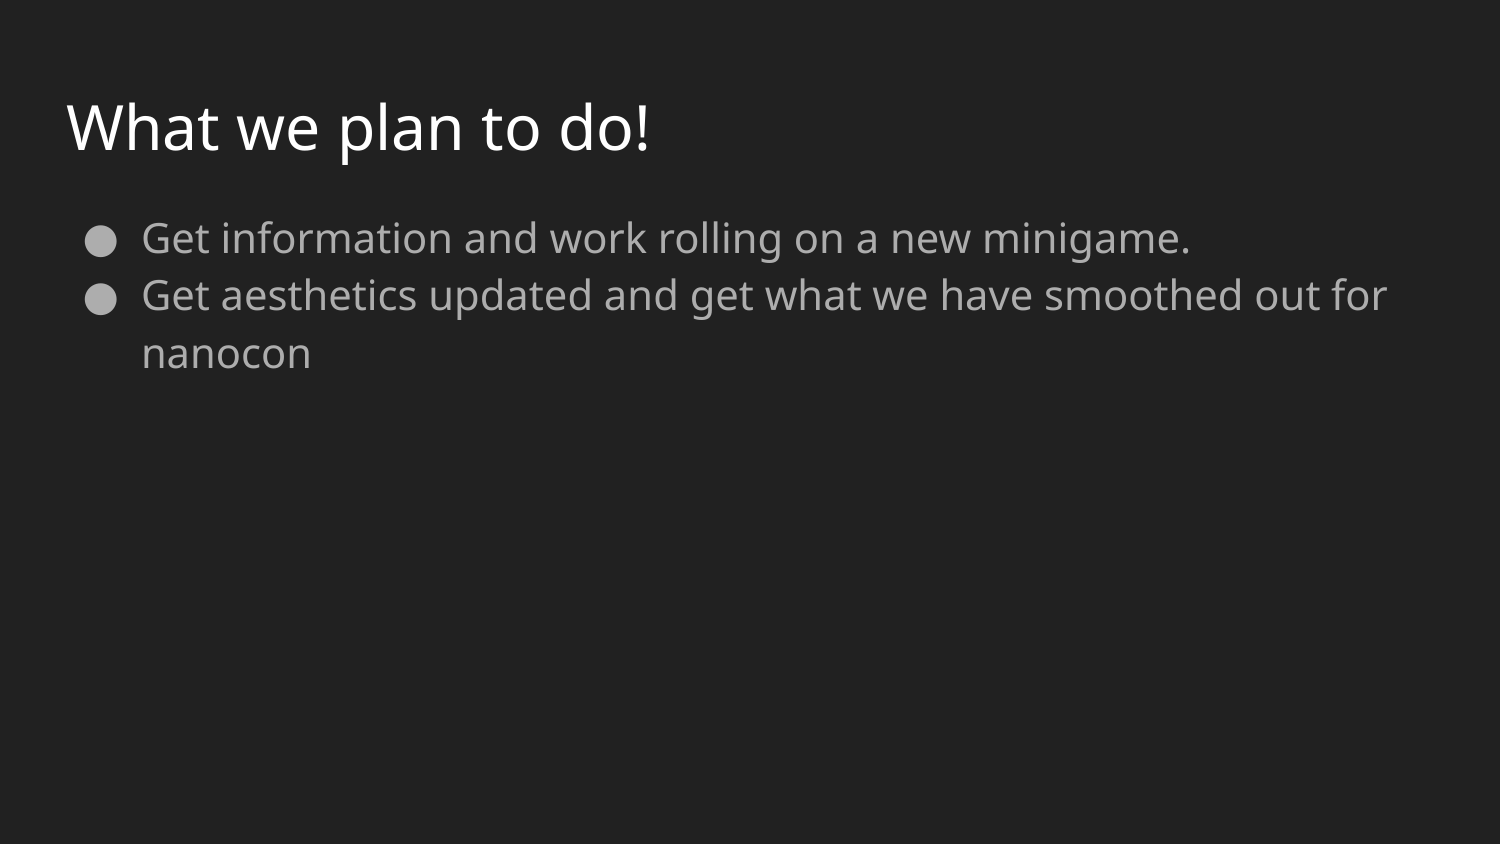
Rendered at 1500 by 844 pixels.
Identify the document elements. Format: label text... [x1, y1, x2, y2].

list Get information and work rolling on a new minigame. Get aesthetics updated and get what we have smoothed out for nanocon [51, 189, 1449, 750]
title What we plan to do! [51, 72, 1449, 167]
